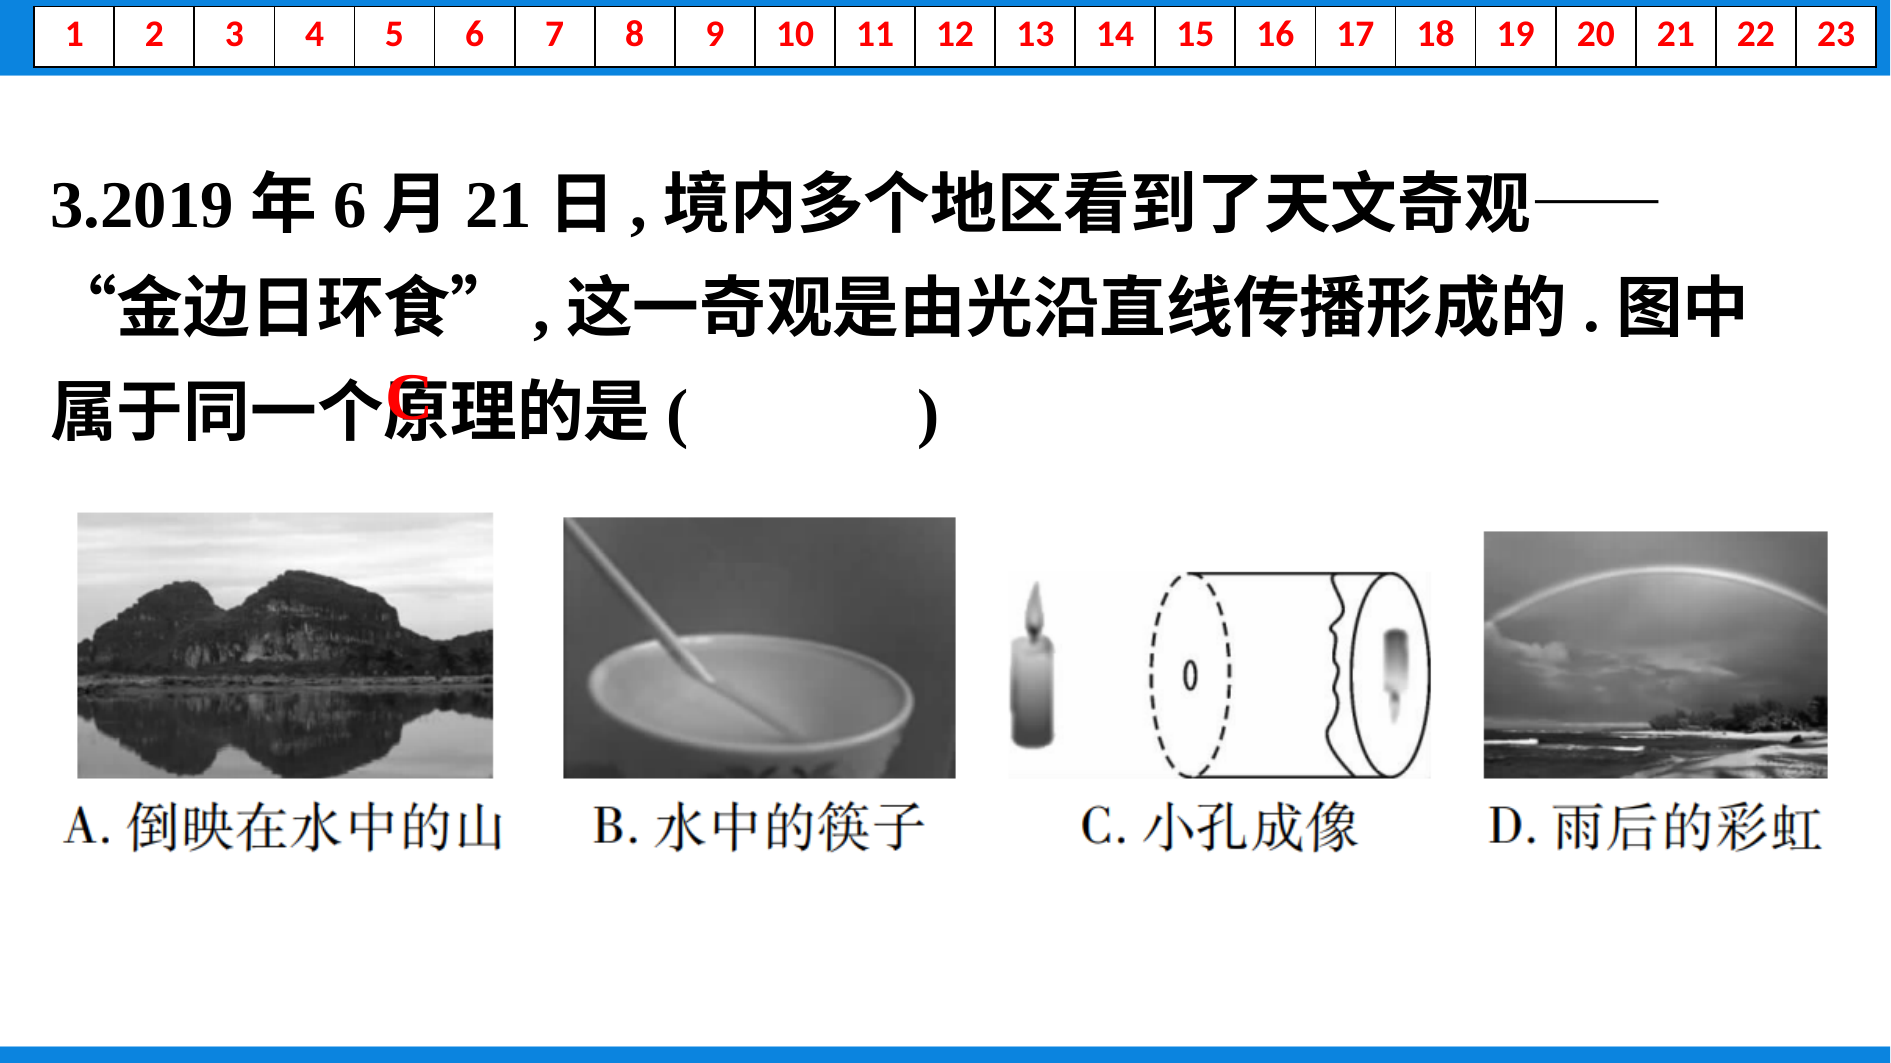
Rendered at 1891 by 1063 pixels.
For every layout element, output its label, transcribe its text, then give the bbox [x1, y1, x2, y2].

text_box 3.2019年6月21日,境内多个地区看到了天文奇观——“金边日环食”,这一奇观是由光沿直线传播形成的.图中属于同一个原理的是( ) [35, 129, 1813, 457]
picture [0, 0, 1891, 1063]
text_box C [256, 353, 556, 433]
